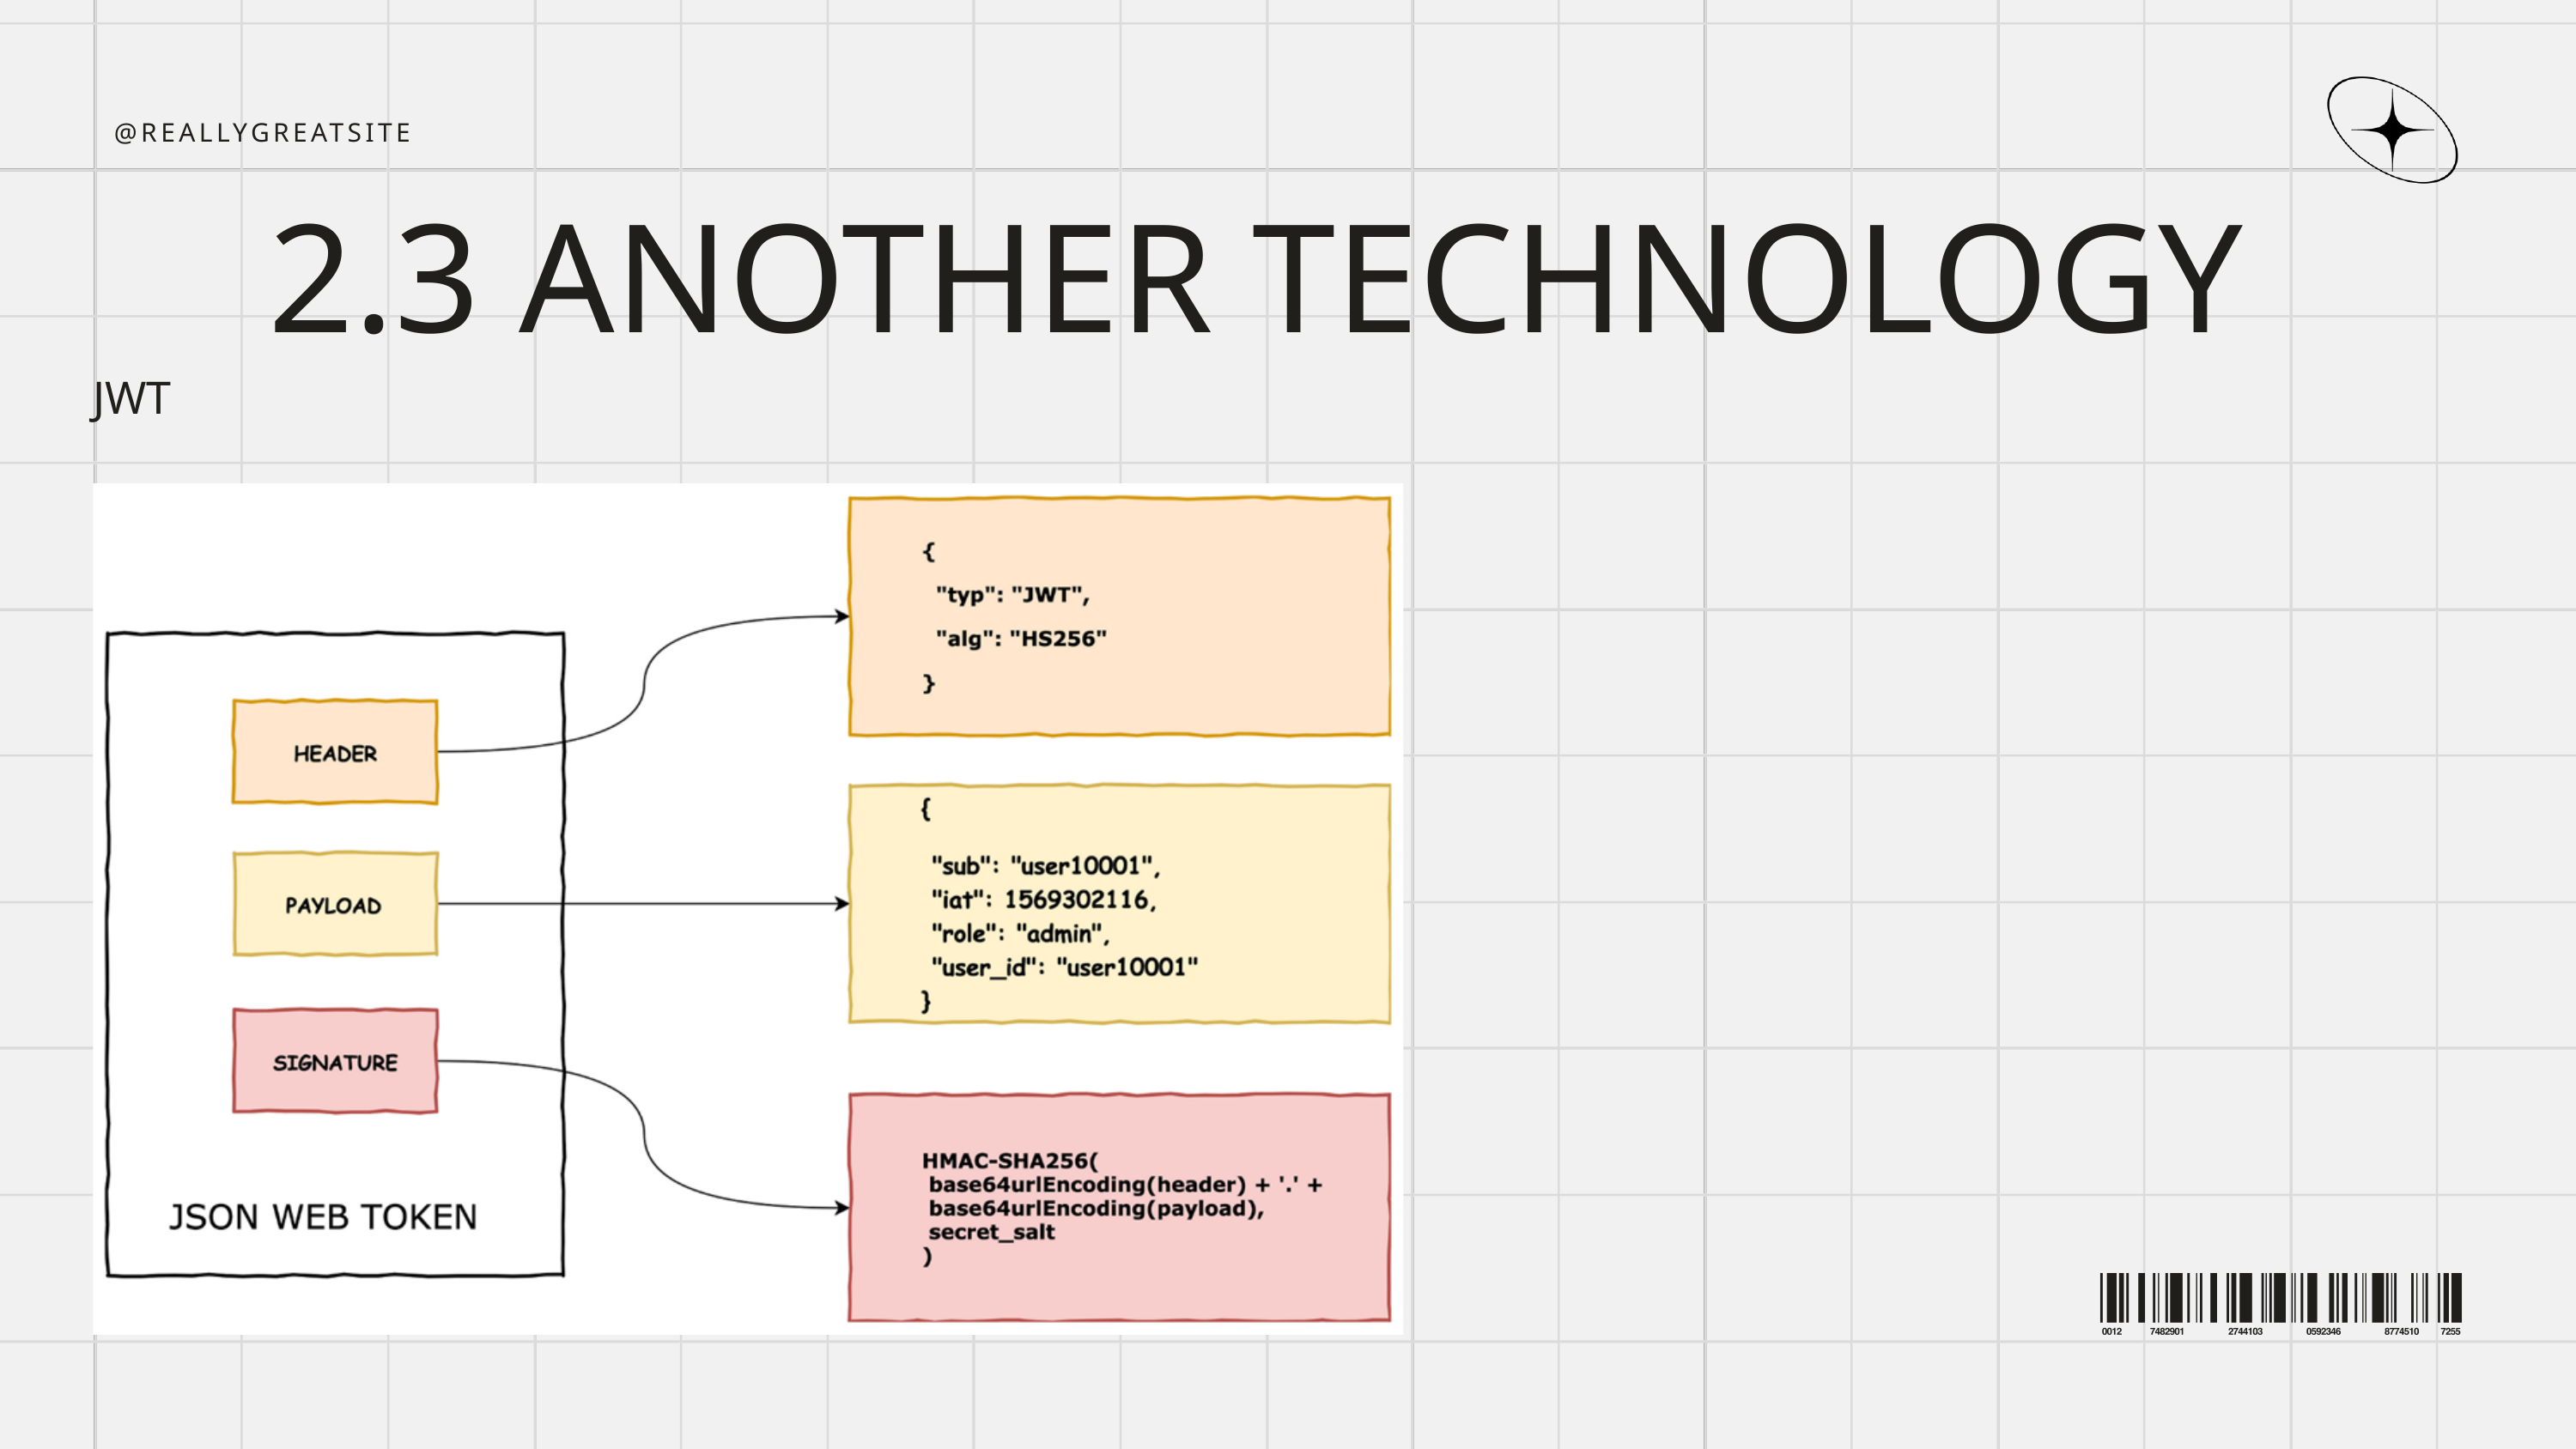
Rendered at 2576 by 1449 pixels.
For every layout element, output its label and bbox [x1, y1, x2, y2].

text_box [0, 0, 2576, 1449]
